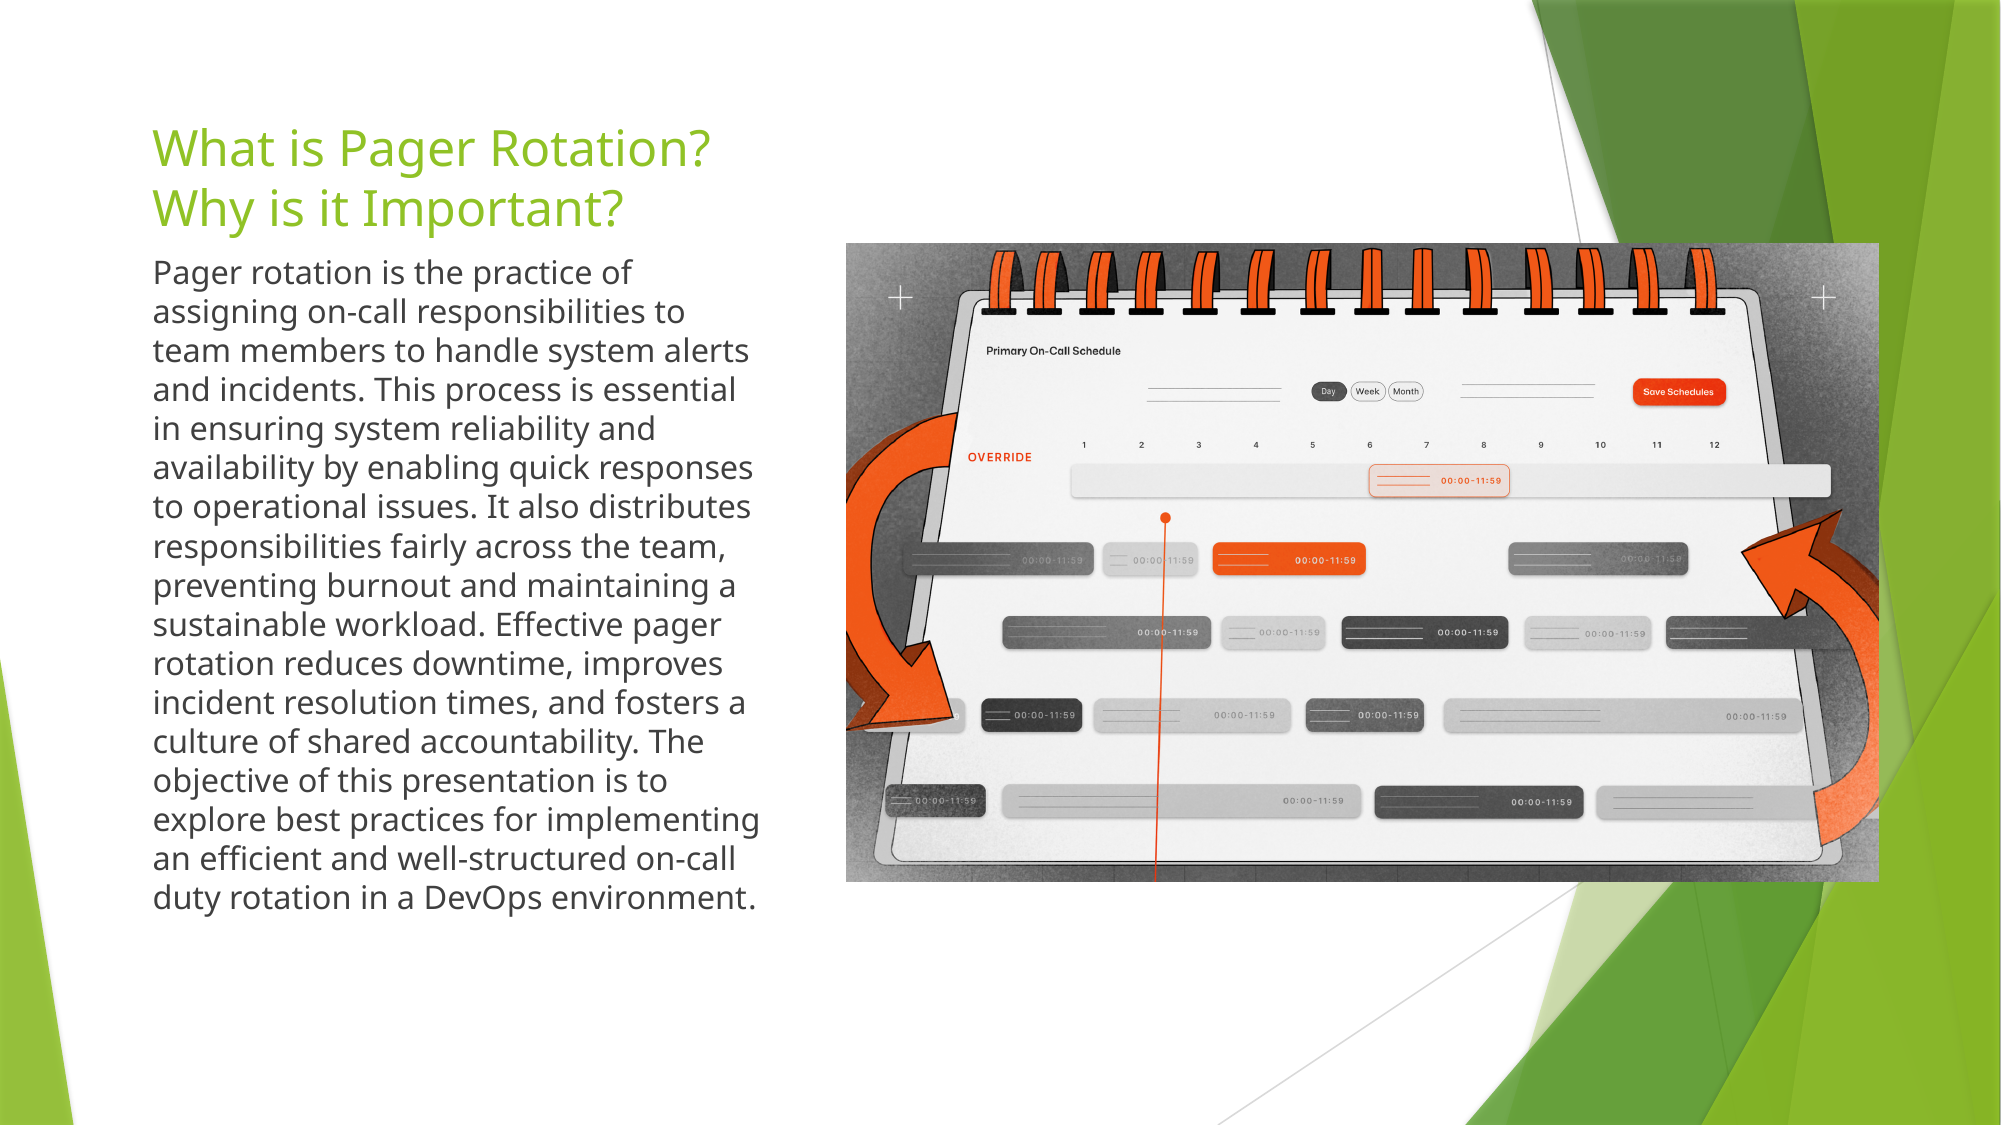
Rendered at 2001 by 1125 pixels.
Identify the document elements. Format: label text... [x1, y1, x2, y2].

list Pager rotation is the practice of assigning on-call responsibilities to team members to handle system alerts and incidents. This process is essential in ensuring system reliability and availability by enabling quick responses to operational issues. It also distributes responsibilities fairly across the team, preventing burnout and maintaining a sustainable workload. Effective pager rotation reduces downtime, improves incident resolution times, and fosters a culture of shared accountability. The objective of this presentation is to explore best practices for implementing an efficient and well-structured on-call duty rotation in a DevOps environment. [137, 244, 783, 963]
picture [845, 243, 1879, 882]
title What is Pager Rotation? Why is it Important? [137, 79, 783, 244]
